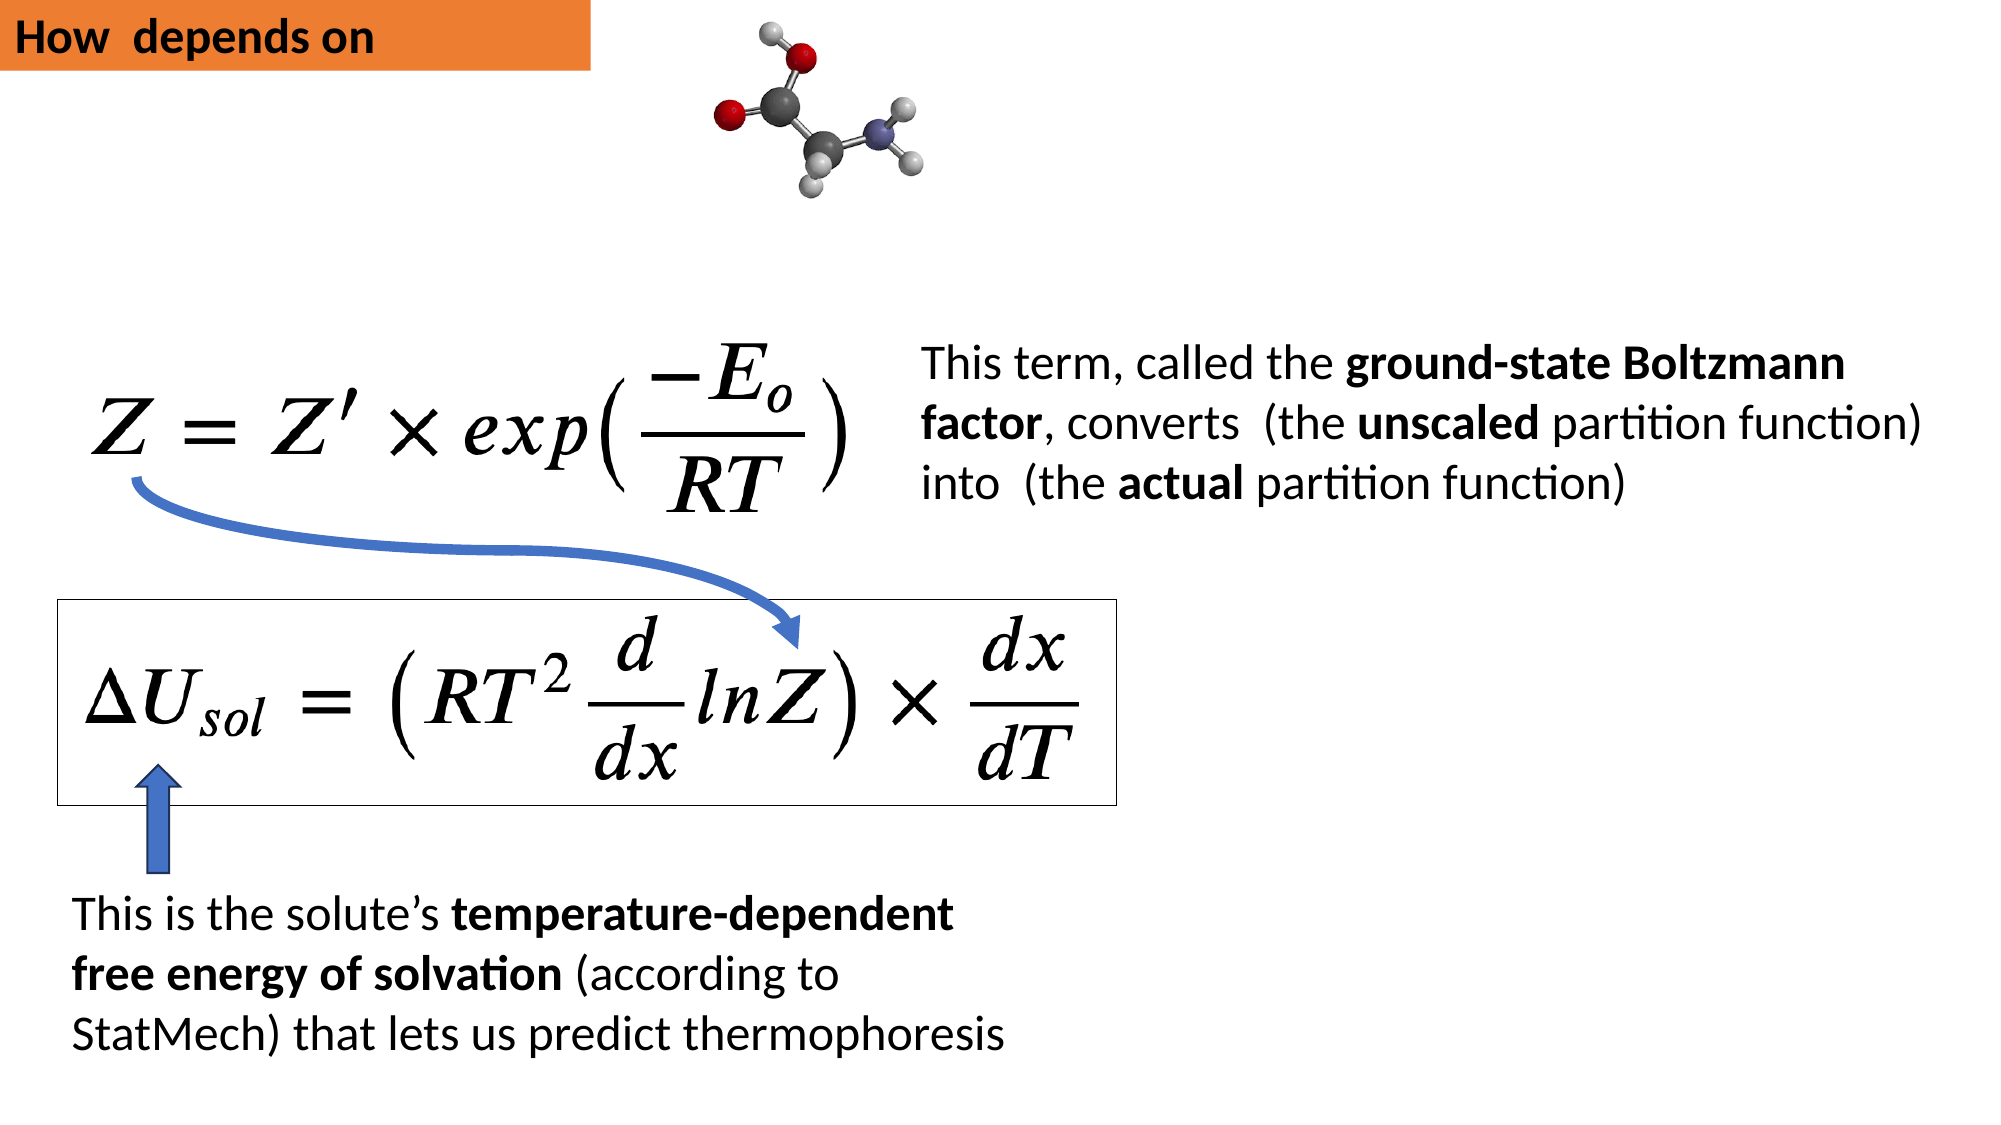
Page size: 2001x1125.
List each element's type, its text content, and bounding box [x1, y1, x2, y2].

text_box This is the solute’s temperature-dependent free energy of solvation (according to StatMech) that lets us predict thermophoresis [56, 873, 1062, 1068]
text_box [56, 278, 1117, 806]
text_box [136, 403, 890, 749]
picture [700, 17, 935, 207]
text_box [146, 806, 171, 875]
